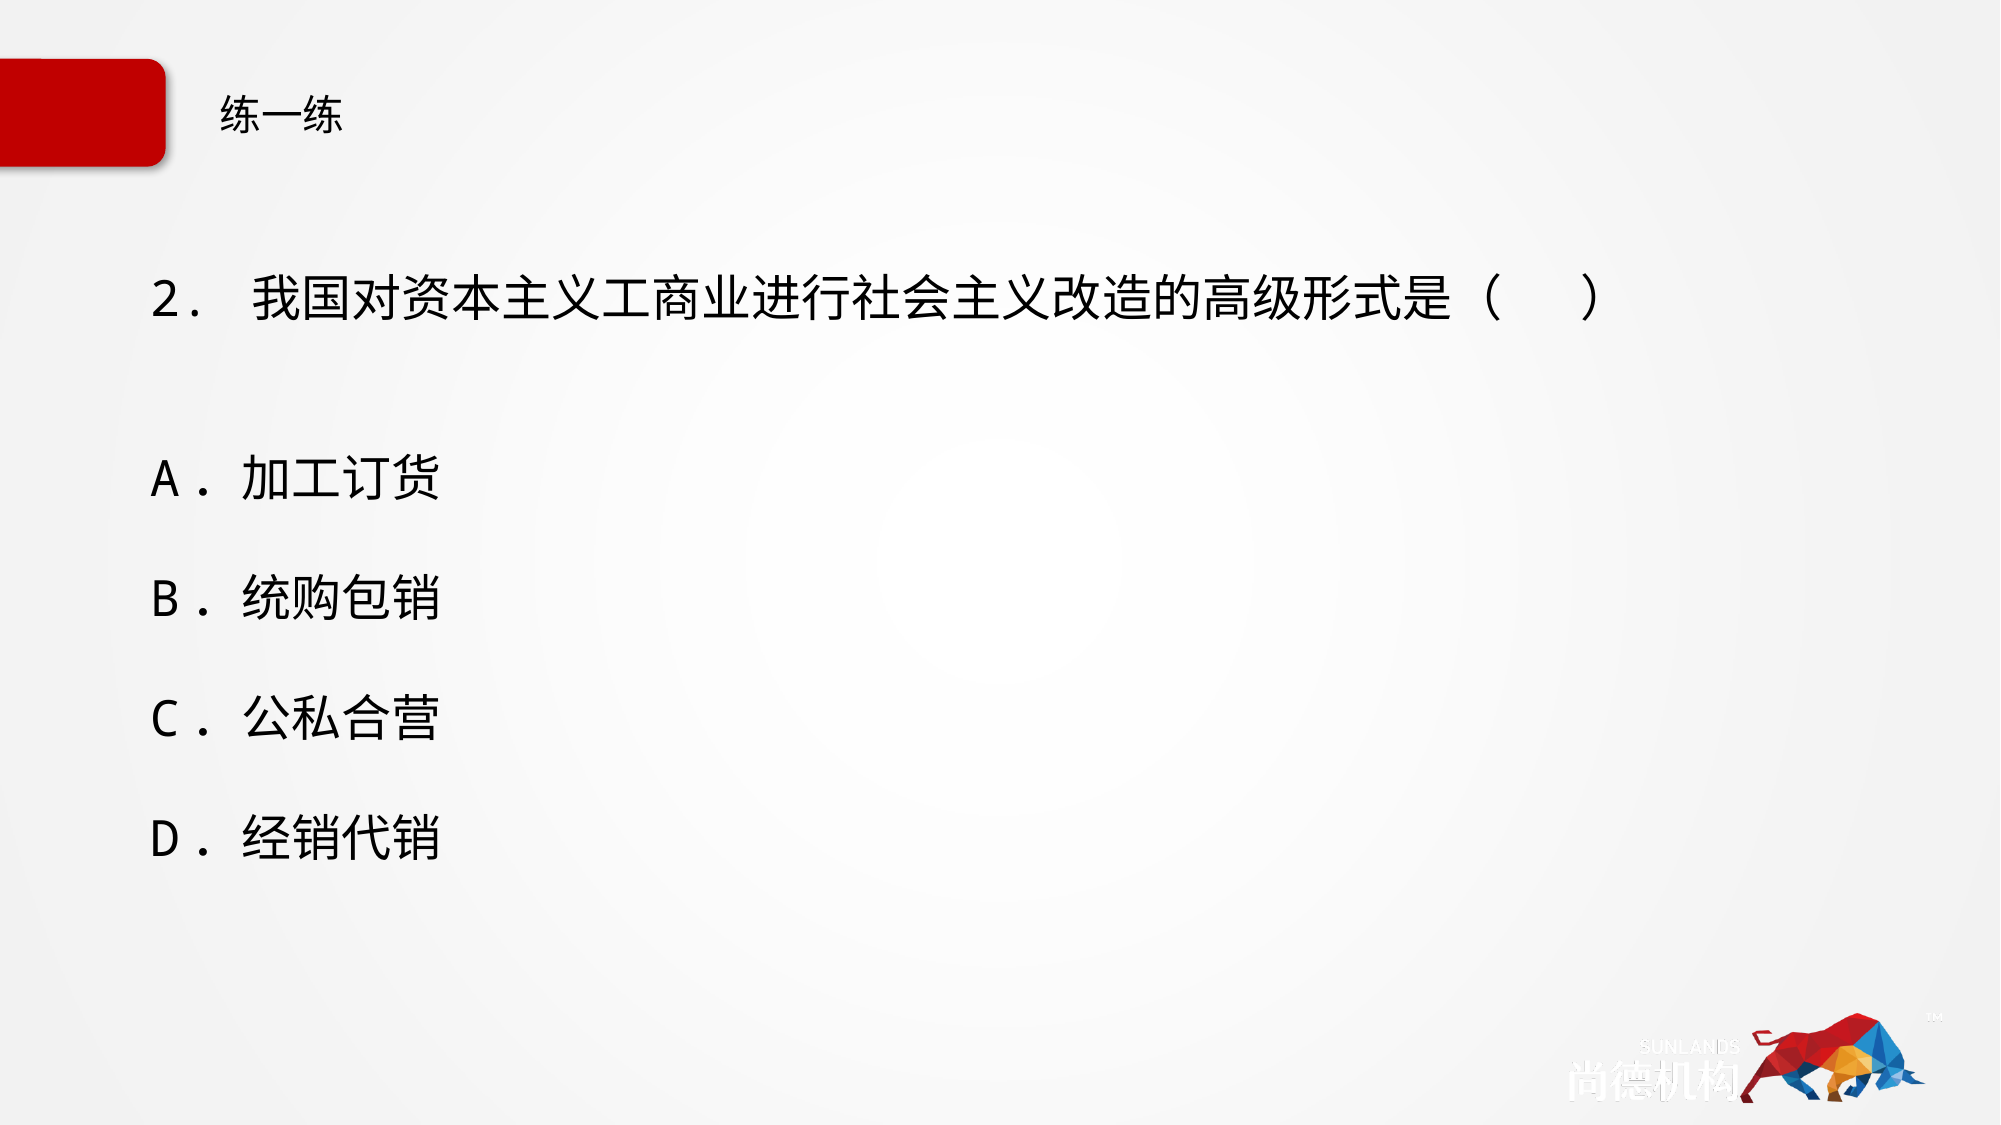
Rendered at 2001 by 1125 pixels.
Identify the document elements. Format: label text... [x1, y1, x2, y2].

title 练一练 [204, 72, 1877, 162]
text_box 2. 我国对资本主义工商业进行社会主义改造的高级形式是（ ） A．加工订货 B．统购包销 C．公私合营 D．经销代销 [135, 259, 2000, 874]
picture [0, 0, 2001, 1125]
